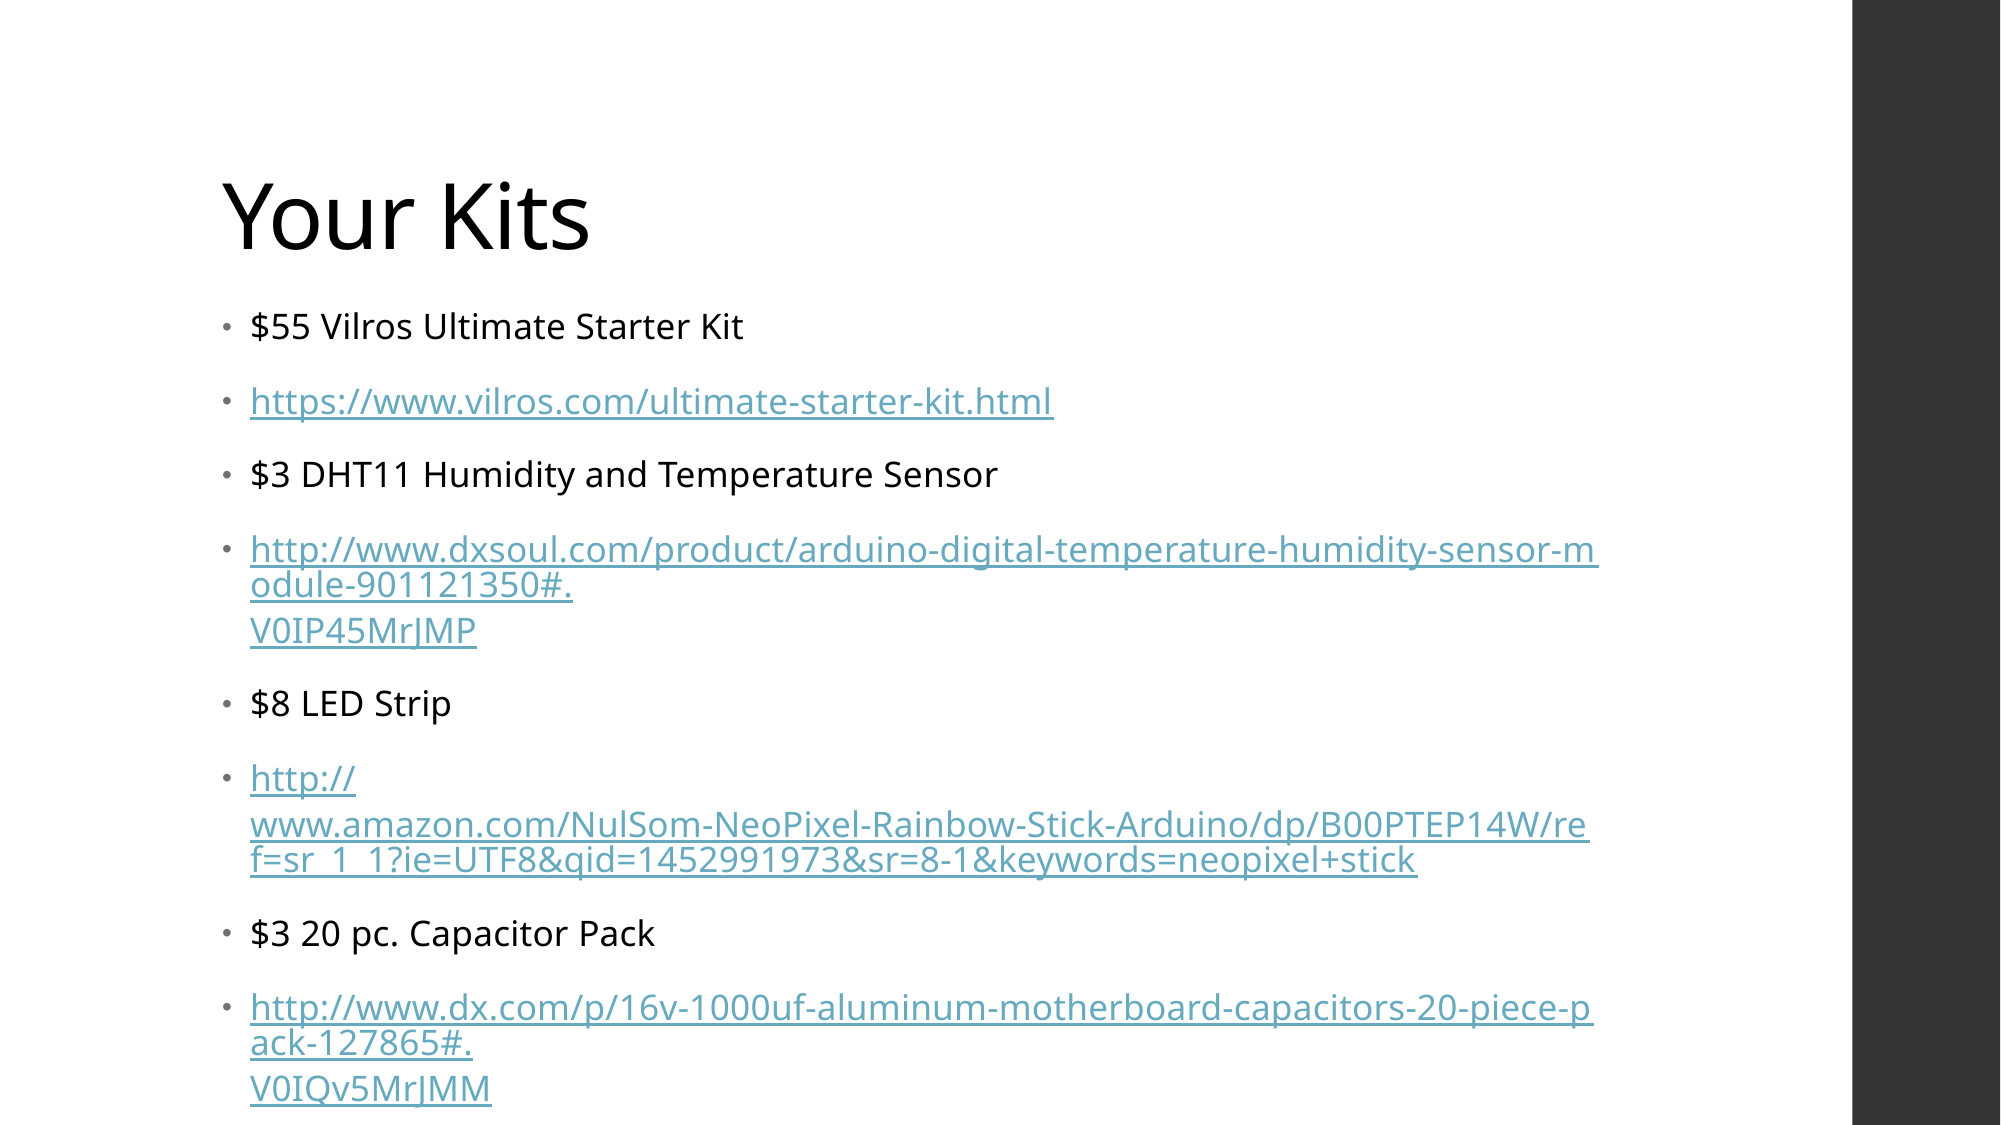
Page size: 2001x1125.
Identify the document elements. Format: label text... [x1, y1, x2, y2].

title Your Kits [206, 60, 1797, 278]
list $55 Vilros Ultimate Starter Kit https://www.vilros.com/ultimate-starter-kit.html $3 DHT11 Humidity and Temperature Sensor http://www.dxsoul.com/product/arduino-digital-temperature-humidity-sensor-module-901121350#.V0IP45MrJMP $8 LED Strip http://www.amazon.com/NulSom-NeoPixel-Rainbow-Stick-Arduino/dp/B00PTEP14W/ref=sr_1_1?ie=UTF8&qid=1452991973&sr=8-1&keywords=neopixel+stick $3 20 pc. Capacitor Pack http://www.dx.com/p/16v-1000uf-aluminum-motherboard-capacitors-20-piece-pack-127865#.V0IQv5MrJMM [206, 299, 1617, 1014]
